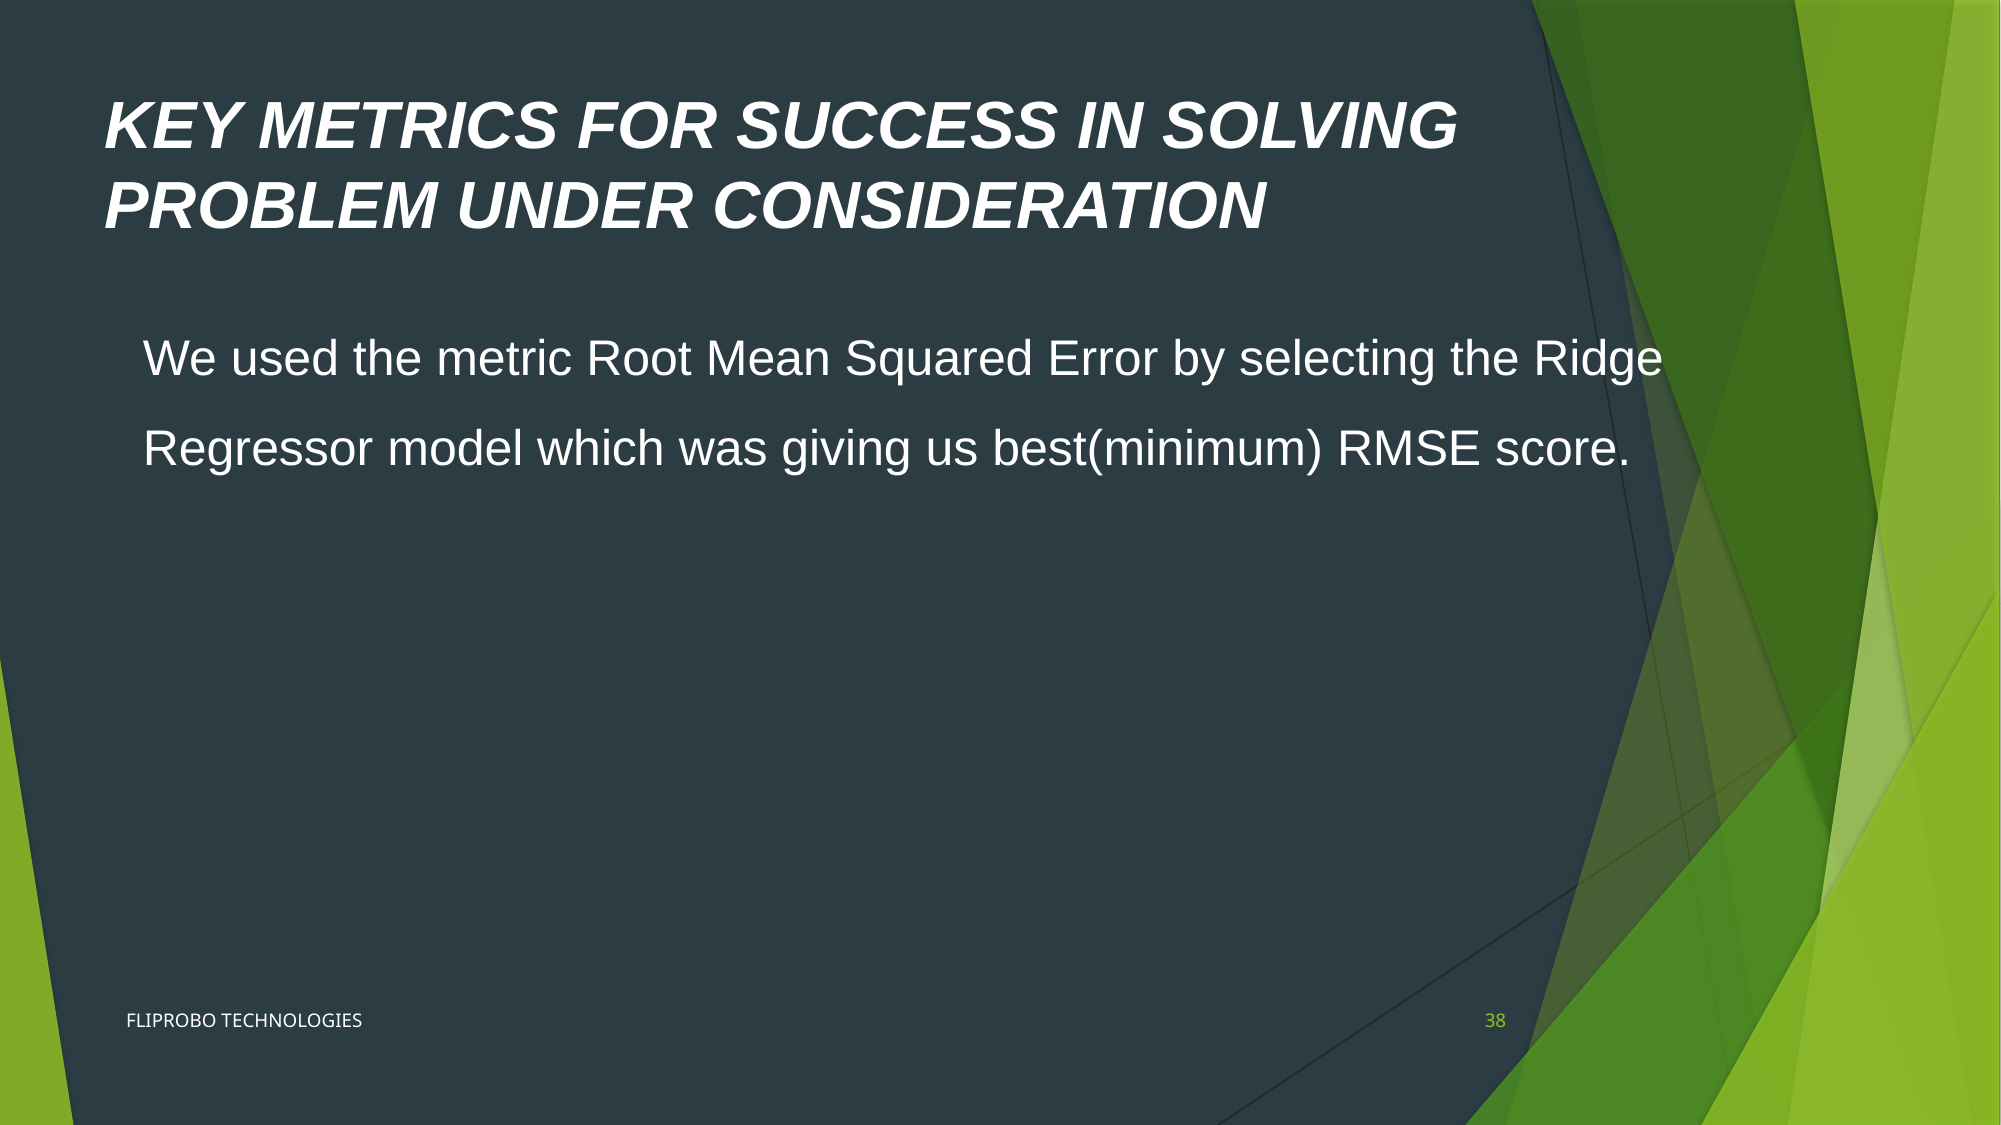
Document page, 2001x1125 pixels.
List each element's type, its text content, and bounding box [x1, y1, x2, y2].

slide_number 38 [1409, 991, 1522, 1051]
footer FLIPROBO TECHNOLOGIES [111, 991, 1145, 1051]
text_box KEY METRICS FOR SUCCESS IN SOLVING PROBLEM UNDER CONSIDERATION [89, 74, 1673, 250]
text_box We used the metric Root Mean Squared Error by selecting the Ridge Regressor model which was giving us best(minimum) RMSE score. [128, 288, 1872, 483]
